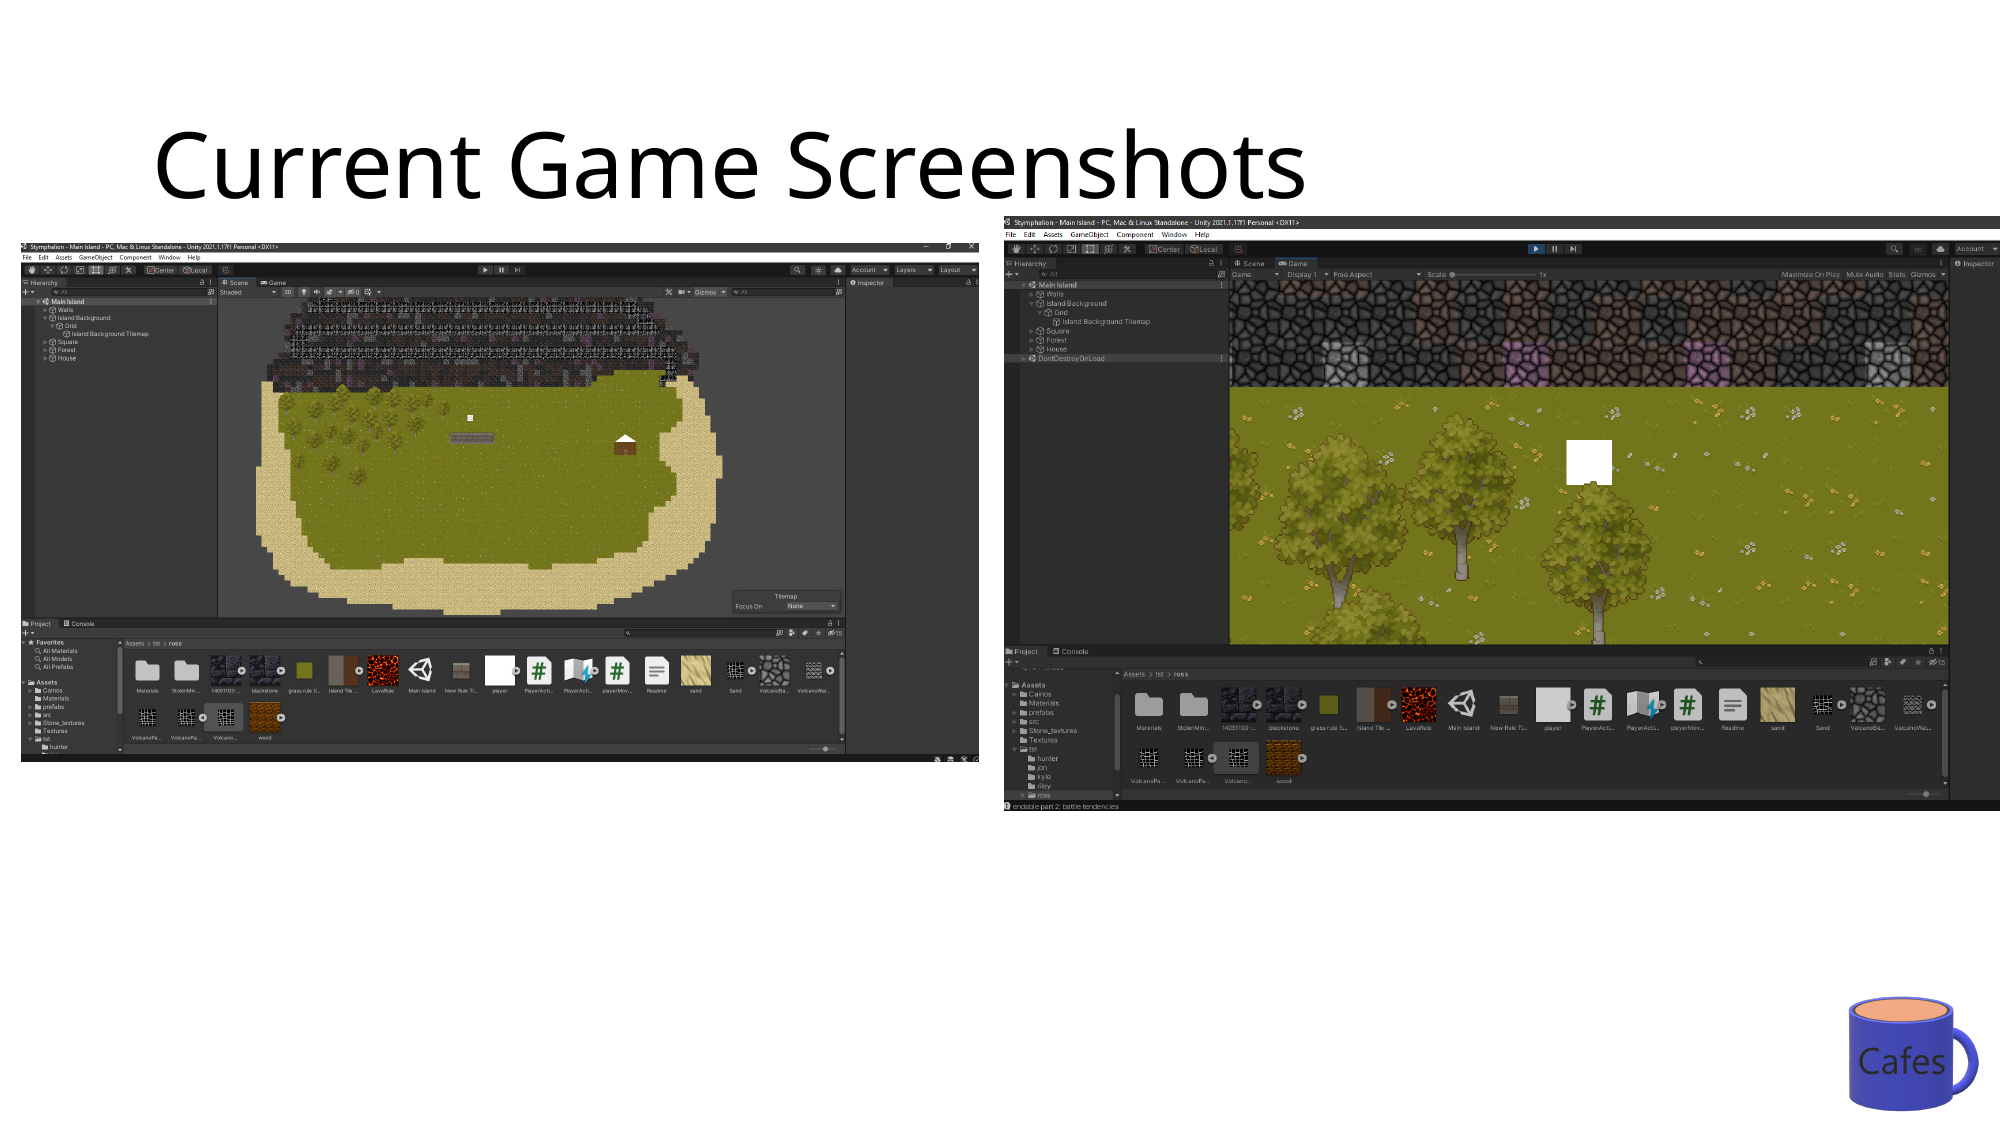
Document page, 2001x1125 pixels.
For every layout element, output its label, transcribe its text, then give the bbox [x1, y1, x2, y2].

picture [1808, 982, 2001, 1125]
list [21, 243, 979, 762]
picture [1004, 216, 2000, 811]
title Current Game Screenshots [137, 59, 1863, 278]
